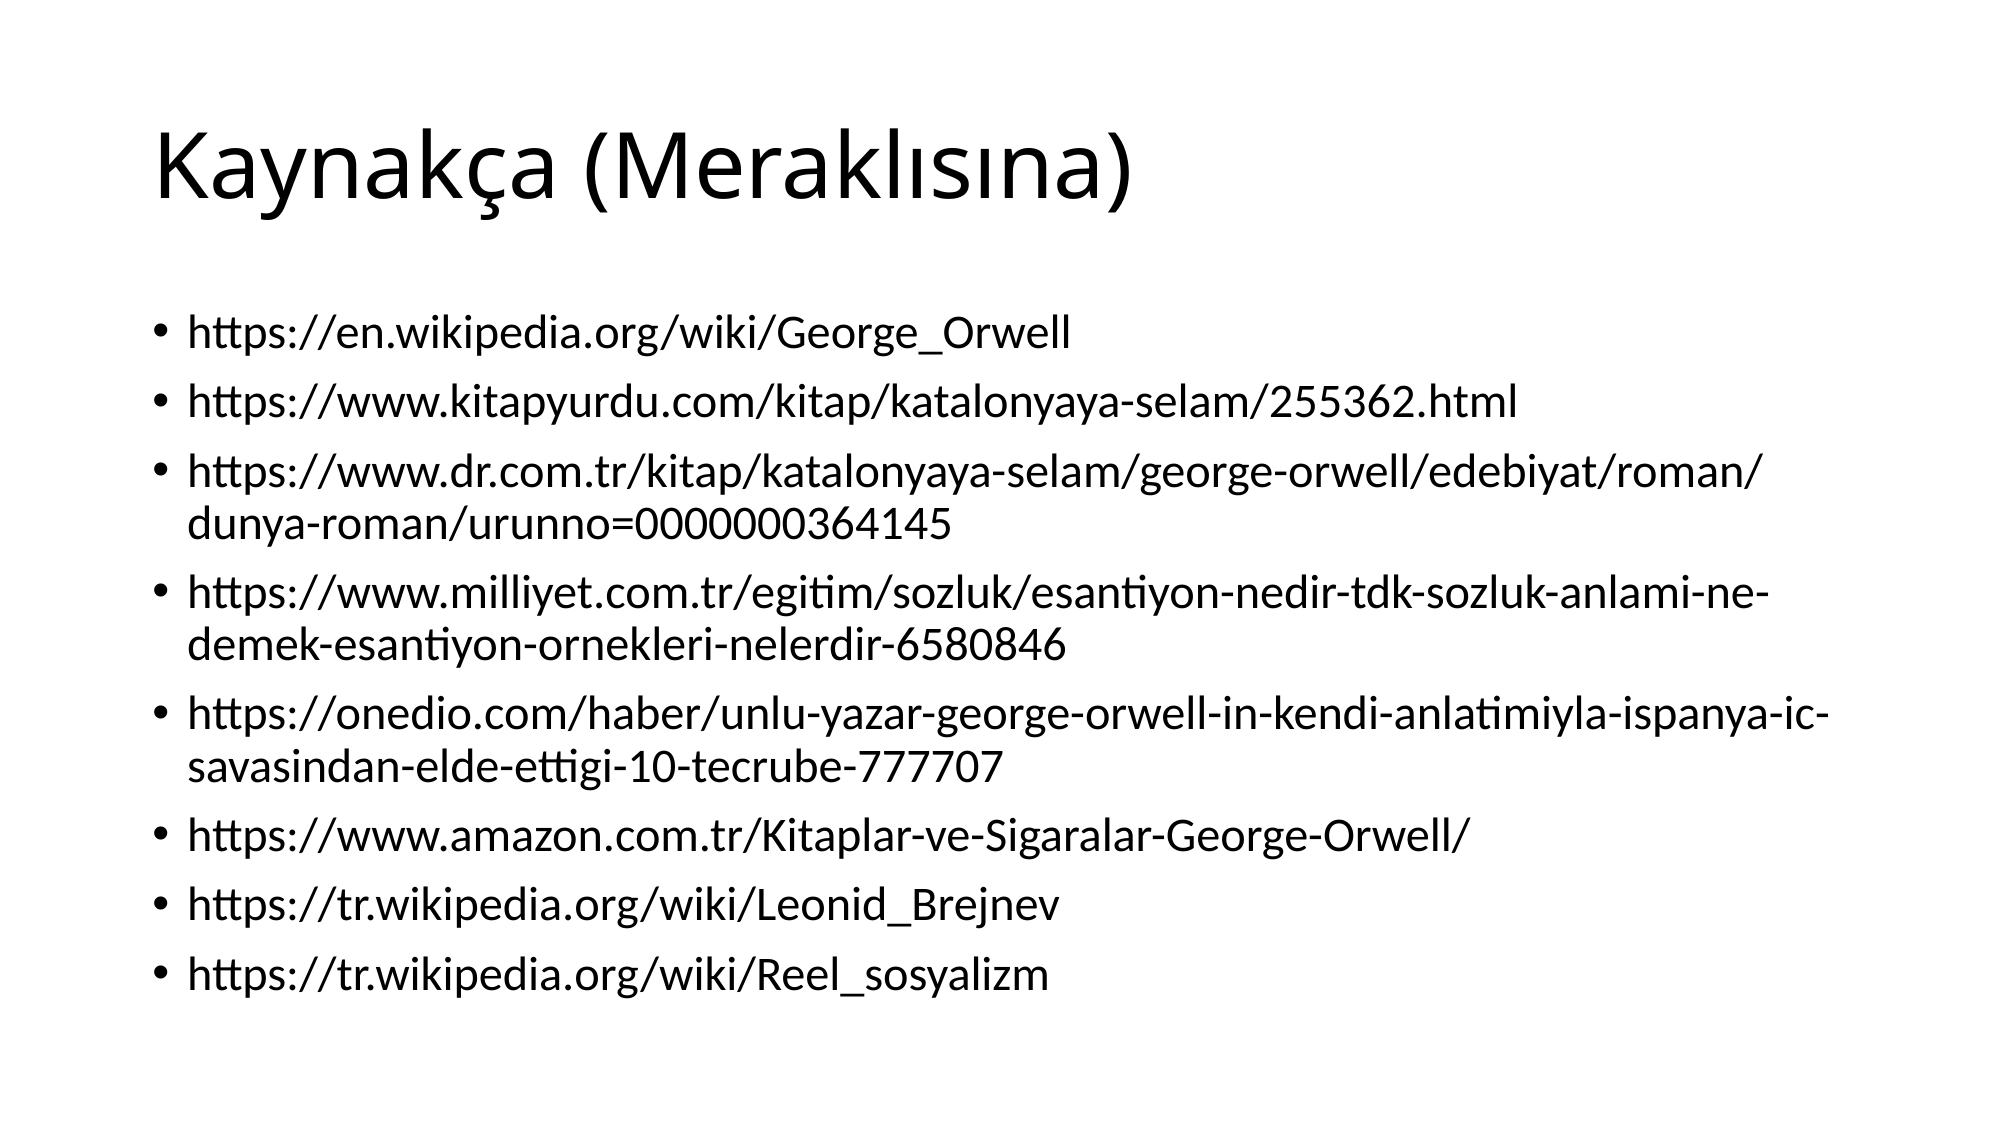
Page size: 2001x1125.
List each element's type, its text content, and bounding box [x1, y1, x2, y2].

list https://en.wikipedia.org/wiki/George_Orwell https://www.kitapyurdu.com/kitap/katalonyaya-selam/255362.html https://www.dr.com.tr/kitap/katalonyaya-selam/george-orwell/edebiyat/roman/dunya-roman/urunno=0000000364145 https://www.milliyet.com.tr/egitim/sozluk/esantiyon-nedir-tdk-sozluk-anlami-ne-demek-esantiyon-ornekleri-nelerdir-6580846 https://onedio.com/haber/unlu-yazar-george-orwell-in-kendi-anlatimiyla-ispanya-ic-savasindan-elde-ettigi-10-tecrube-777707 https://www.amazon.com.tr/Kitaplar-ve-Sigaralar-George-Orwell/ https://tr.wikipedia.org/wiki/Leonid_Brejnev https://tr.wikipedia.org/wiki/Reel_sosyalizm [137, 299, 1863, 1014]
title Kaynakça (Meraklısına) [137, 59, 1863, 278]
